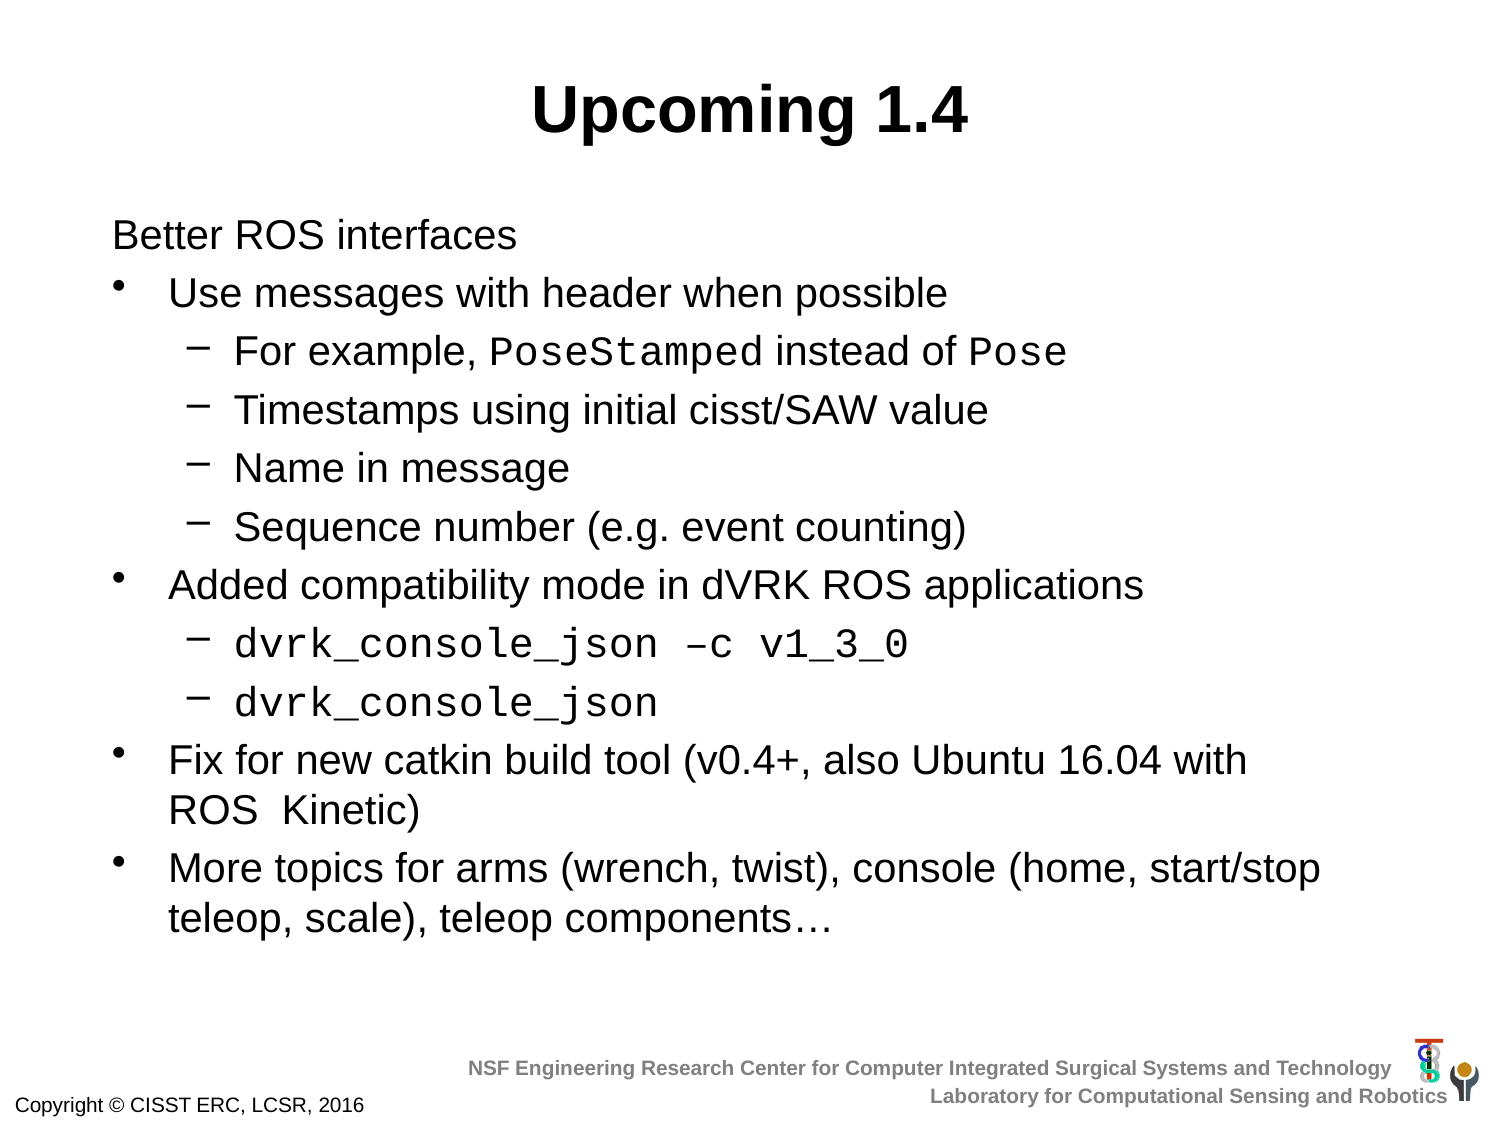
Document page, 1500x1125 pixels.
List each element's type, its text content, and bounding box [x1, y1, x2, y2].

picture [1412, 1037, 1445, 1083]
picture [1449, 1062, 1481, 1101]
list Better ROS interfaces Use messages with header when possible For example, PoseStamped instead of Pose Timestamps using initial cisst/SAW value Name in message Sequence number (e.g. event counting) Added compatibility mode in dVRK ROS applications dvrk_console_json –c v1_3_0 dvrk_console_json Fix for new catkin build tool (v0.4+, also Ubuntu 16.04 with ROS Kinetic) More topics for arms (wrench, twist), console (home, start/stop teleop, scale), teleop components… [87, 200, 1363, 1000]
title Upcoming 1.4 [112, 37, 1388, 175]
